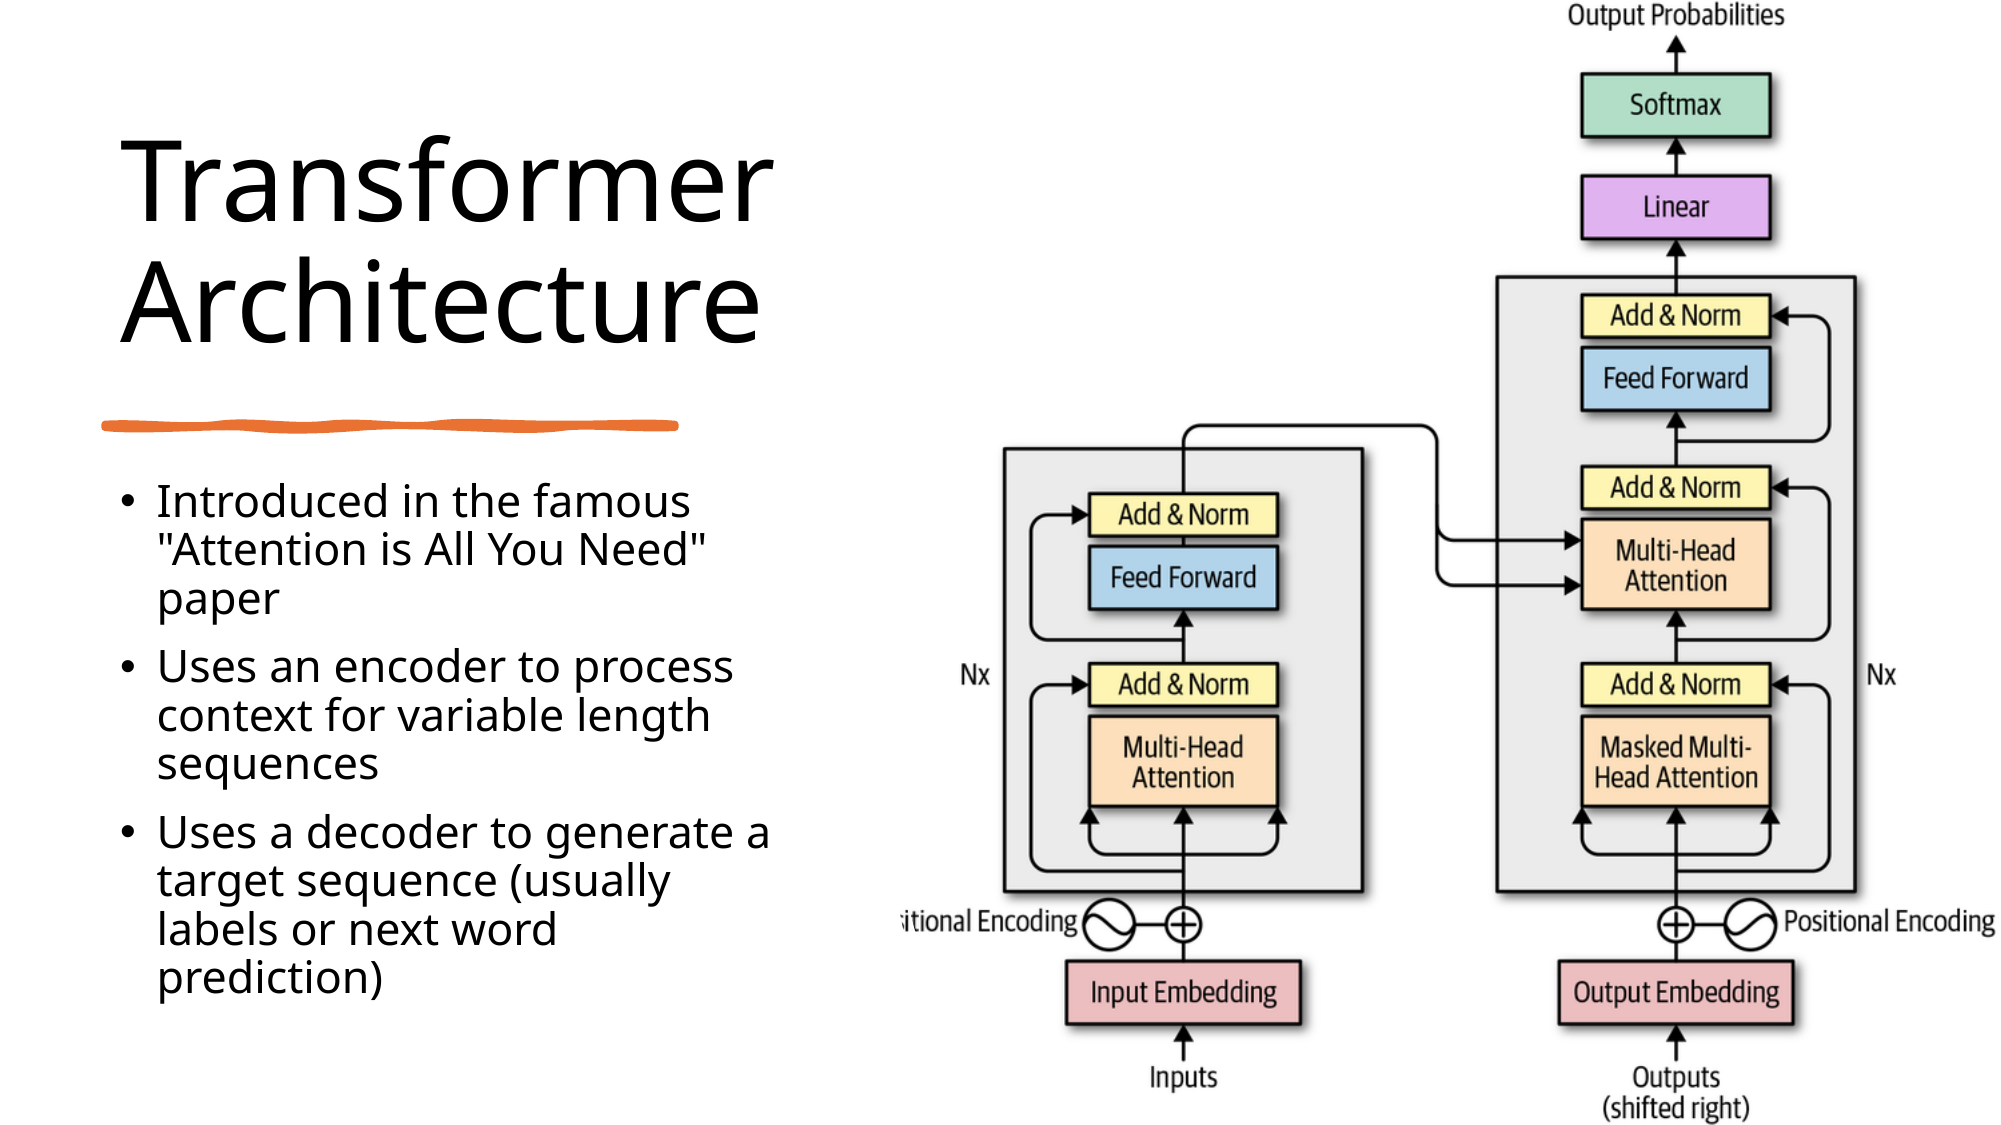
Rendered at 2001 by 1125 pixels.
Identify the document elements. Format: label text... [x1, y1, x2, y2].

list Introduced in the famous "Attention is All You Need" paper Uses an encoder to process context for variable length sequences Uses a decoder to generate a target sequence (usually labels or next word prediction) [105, 471, 802, 1016]
text_box [0, 0, 870, 1125]
picture [870, 0, 2000, 1125]
text_box [103, 420, 677, 432]
title Transformer Architecture [105, 53, 822, 375]
